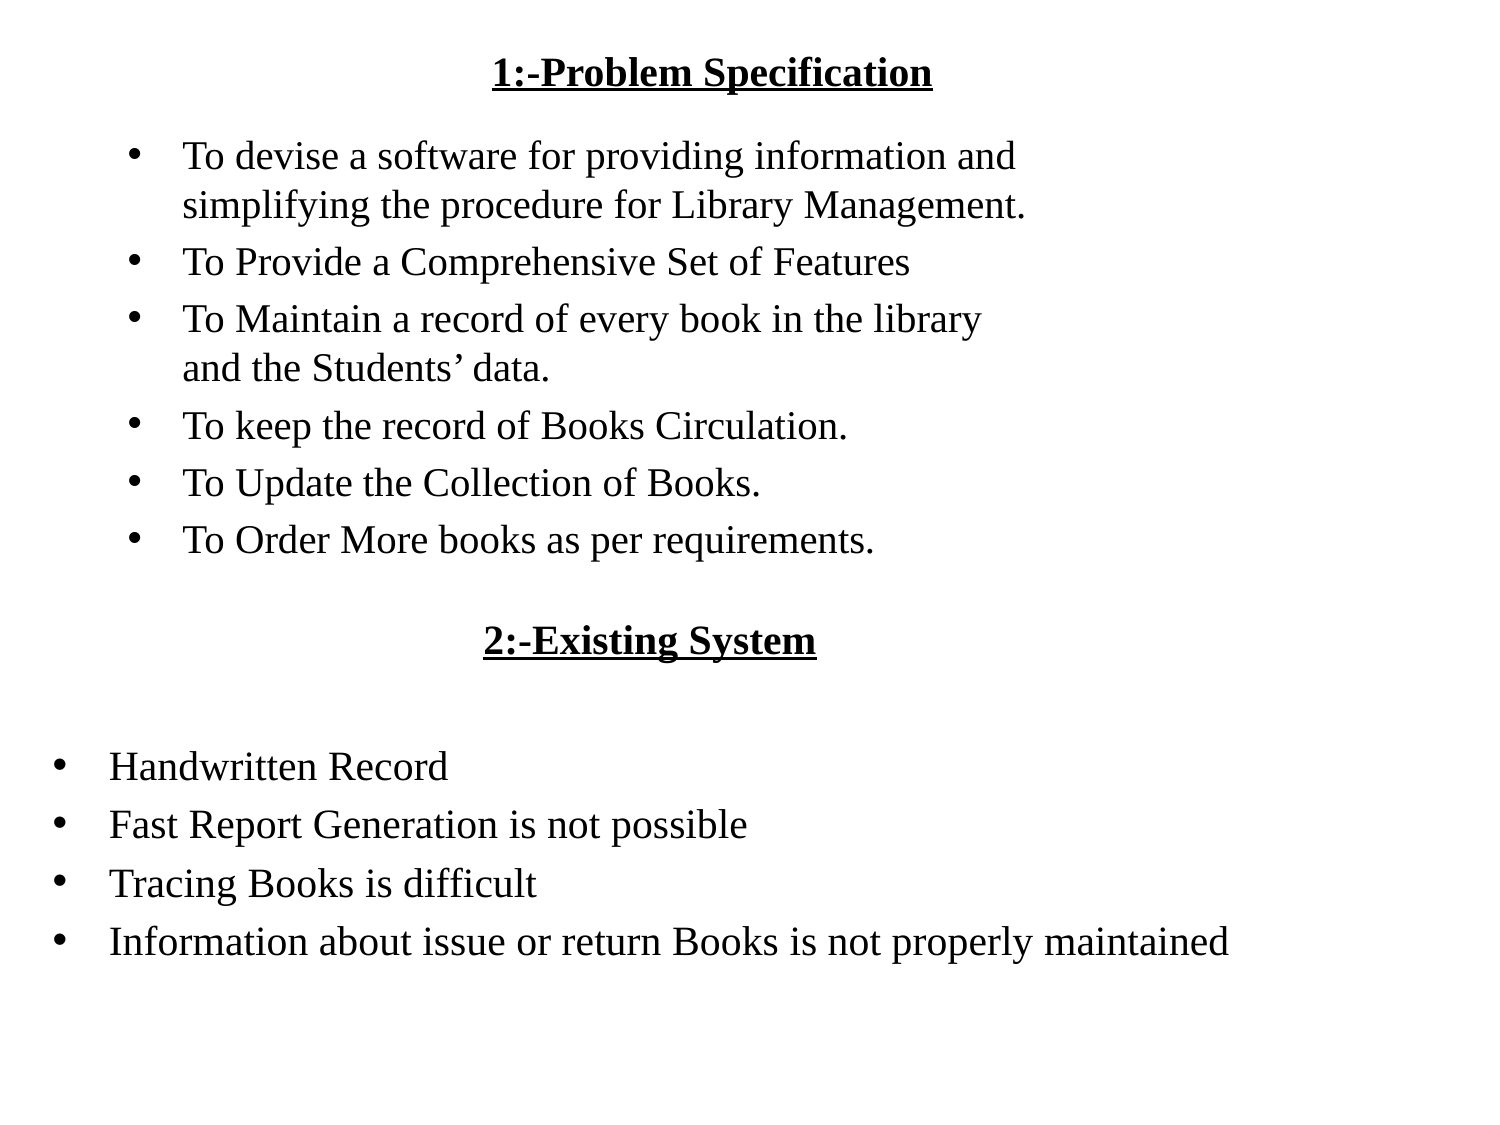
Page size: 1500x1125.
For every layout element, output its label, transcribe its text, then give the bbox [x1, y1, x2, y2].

text_box Handwritten Record Fast Report Generation is not possible Tracing Books is difficult Information about issue or return Books is not properly maintained [37, 731, 1388, 1044]
text_box 2:-Existing System [0, 544, 1325, 732]
list To devise a software for providing information and simplifying the procedure for Library Management. To Provide a Comprehensive Set of Features To Maintain a record of every book in the library and the Students’ data. To keep the record of Books Circulation. To Update the Collection of Books. To Order More books as per requirements. [112, 121, 1063, 544]
title 1:-Problem Specification [237, 3, 1188, 136]
